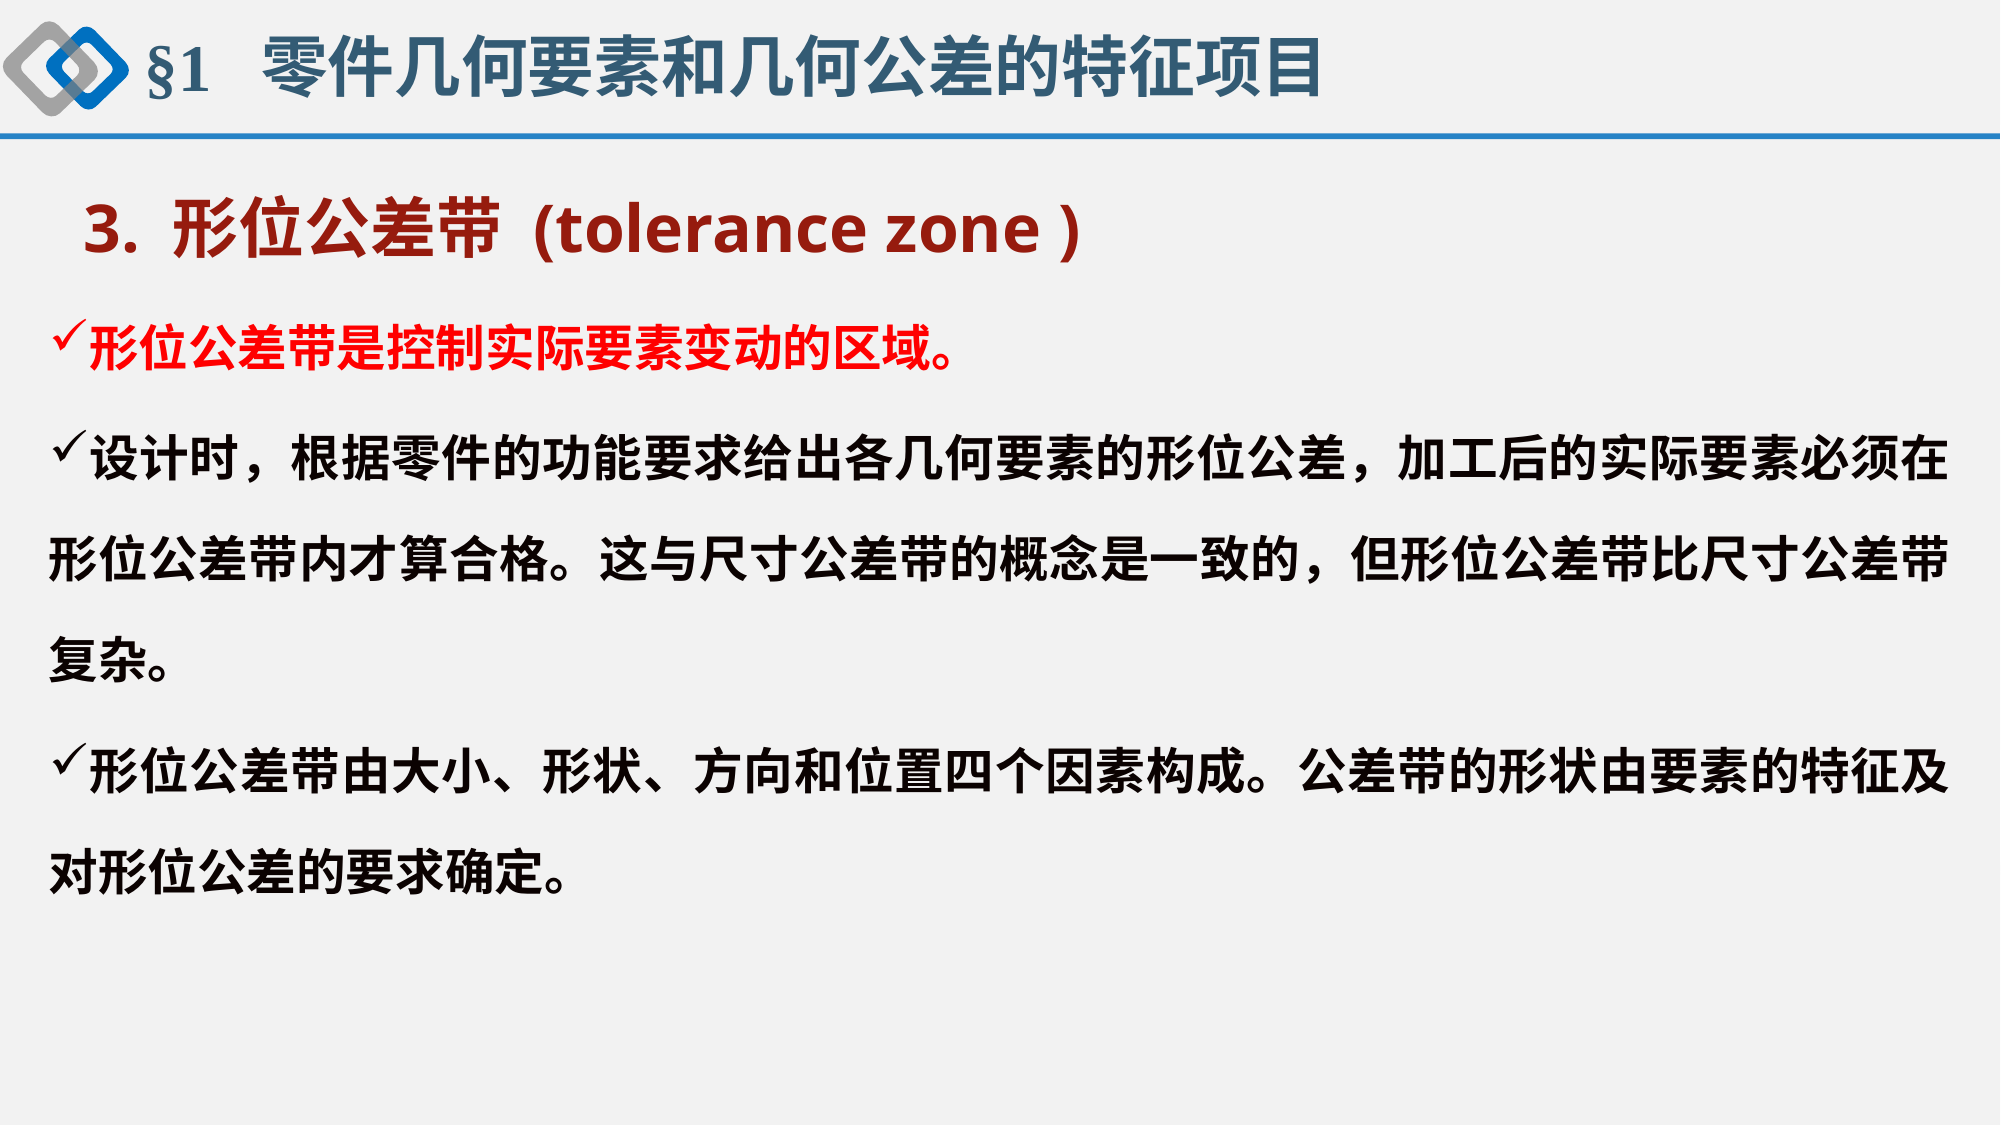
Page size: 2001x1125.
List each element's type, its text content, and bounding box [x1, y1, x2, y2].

text_box 3. 形位公差带 (tolerance zone ) 形位公差带是控制实际要素变动的区域。 设计时，根据零件的功能要求给出各几何要素的形位公差，加工后的实际要素必须在形位公差带内才算合格。这与尺寸公差带的概念是一致的，但形位公差带比尺寸公差带复杂。 形位公差带由大小、形状、方向和位置四个因素构成。公差带的形状由要素的特征及对形位公差的要求确定。 [33, 123, 1966, 911]
text_box §1 零件几何要素和几何公差的特征项目 [112, 16, 1504, 113]
